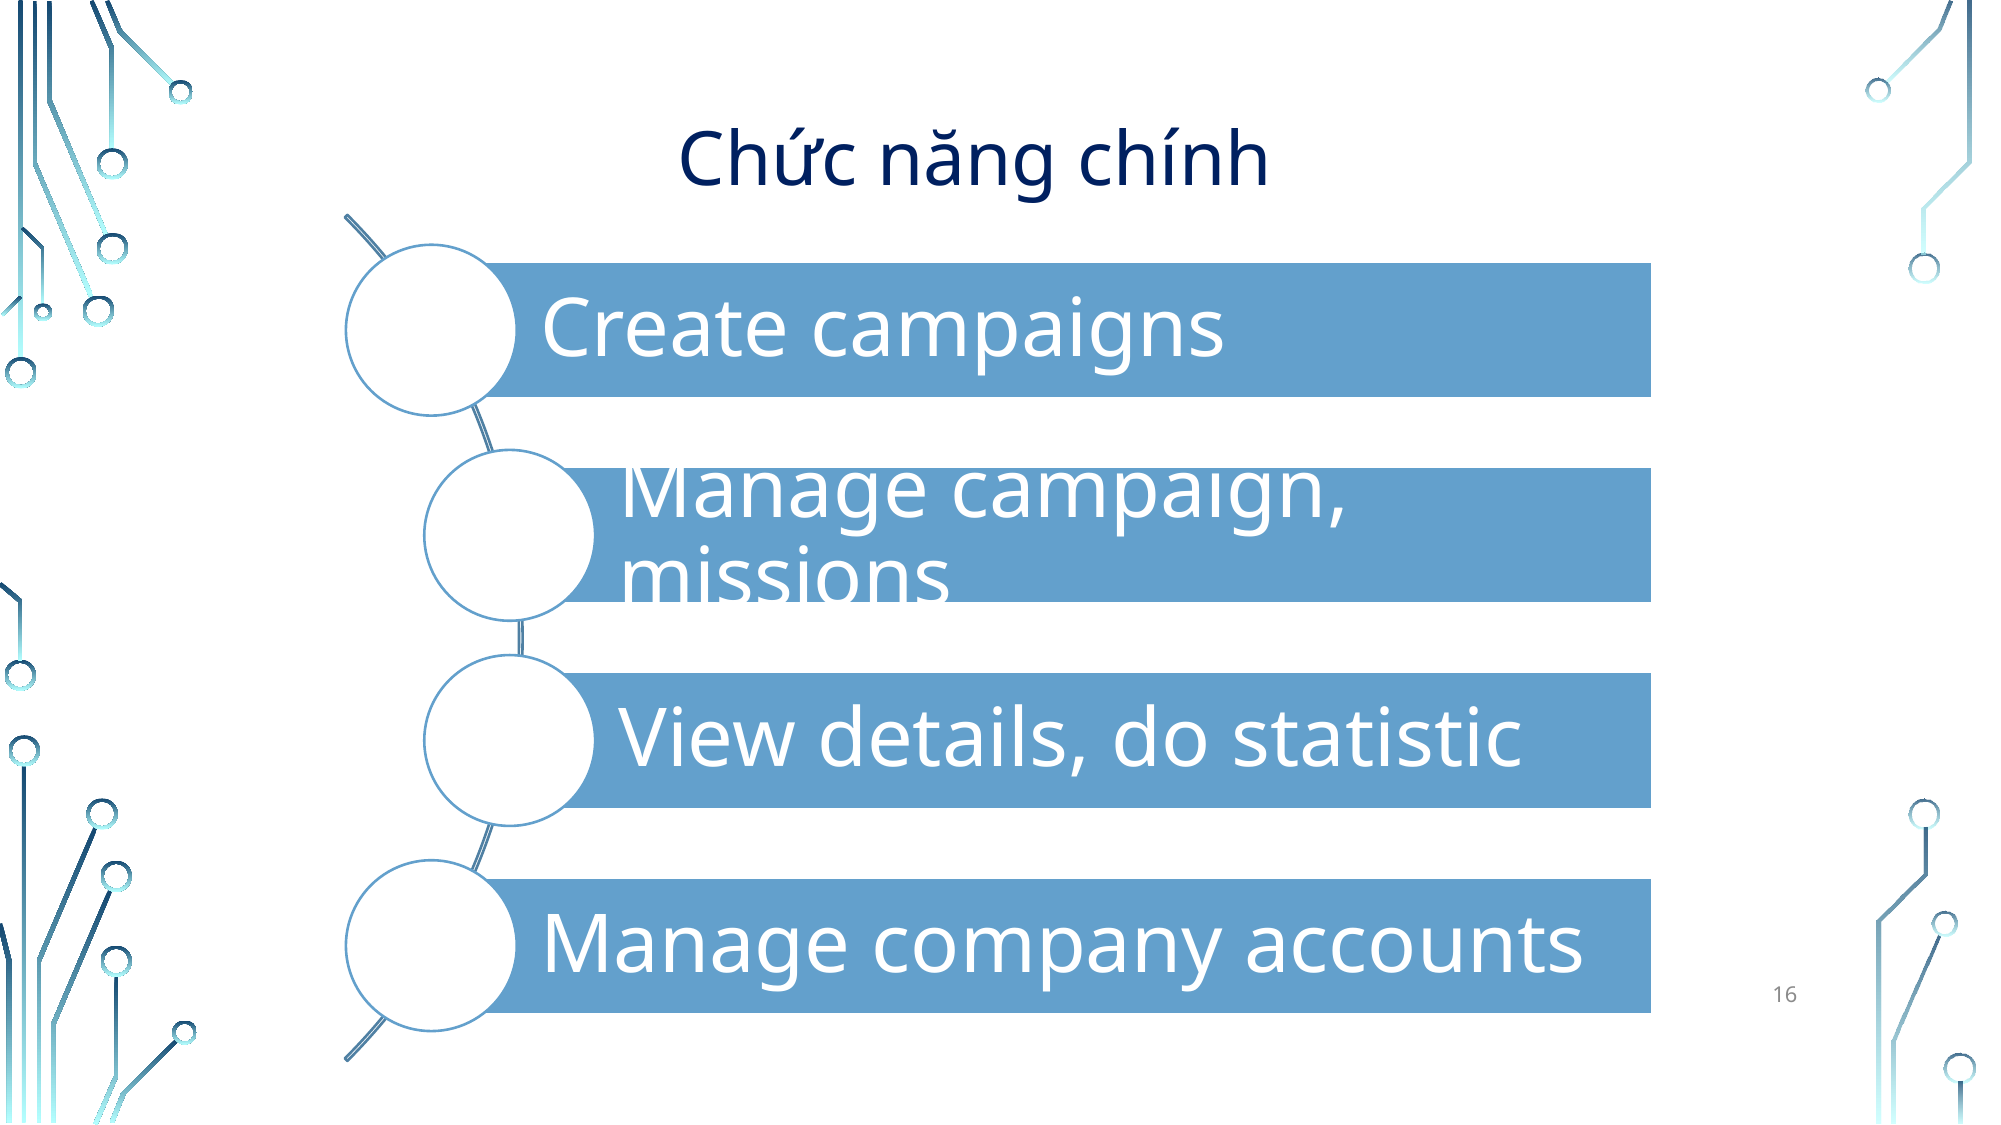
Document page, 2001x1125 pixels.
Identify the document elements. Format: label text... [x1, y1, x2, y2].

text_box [330, 193, 1665, 1083]
text_box Chức năng chính [331, 103, 1619, 193]
slide_number 16 [1685, 965, 1813, 1025]
